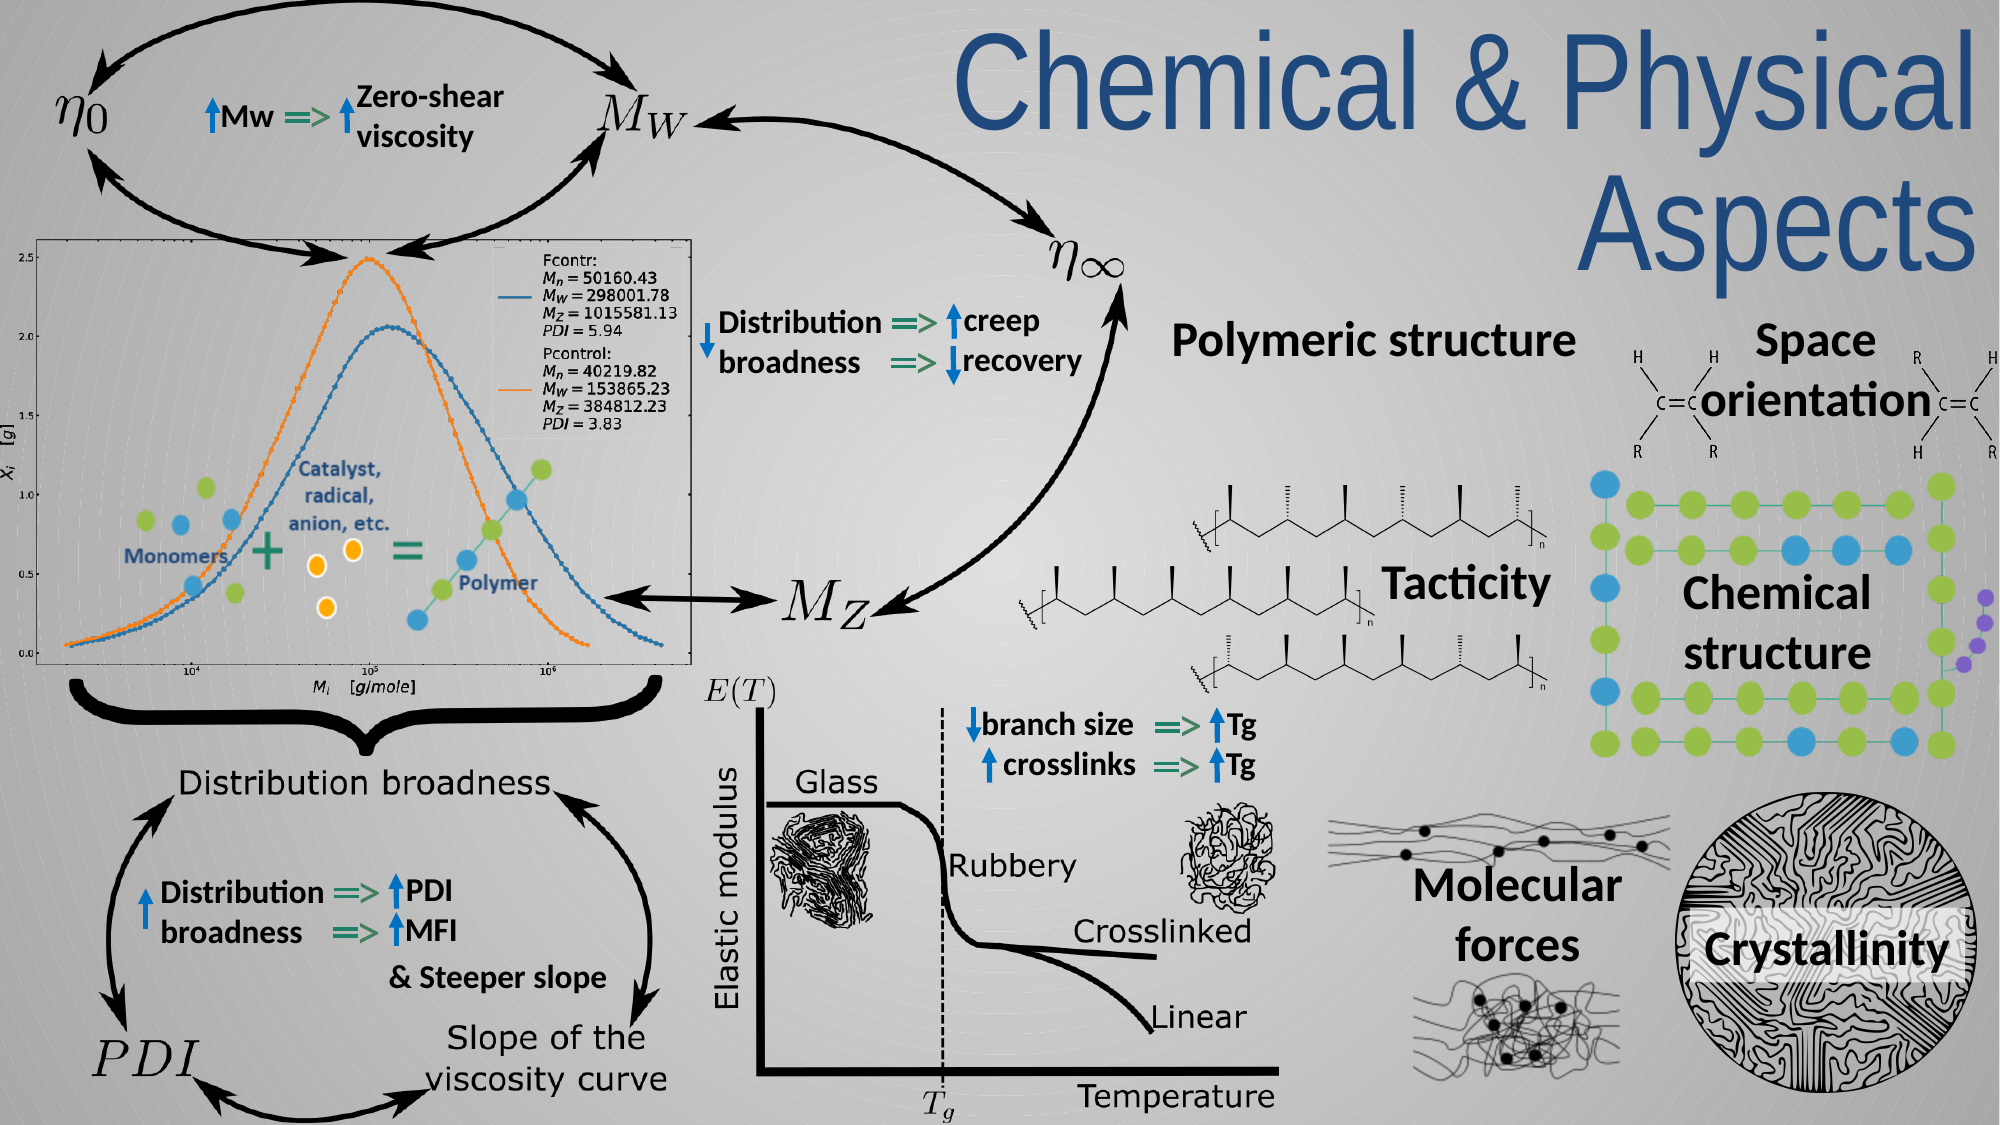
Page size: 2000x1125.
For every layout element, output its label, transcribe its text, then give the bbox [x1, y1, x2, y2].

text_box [145, 851, 627, 1005]
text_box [703, 281, 1104, 405]
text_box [1314, 781, 1694, 1101]
picture [0, 0, 1279, 1123]
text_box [1675, 792, 1977, 1093]
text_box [1598, 298, 2000, 474]
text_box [1132, 270, 1588, 465]
text_box [1130, 0, 2000, 304]
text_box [1132, 459, 1569, 700]
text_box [987, 725, 1294, 809]
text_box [1590, 470, 1994, 759]
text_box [205, 66, 522, 164]
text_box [966, 684, 1295, 768]
text_box Chemical & Physical Aspects [1132, 14, 1984, 164]
text_box [1282, 472, 2000, 1125]
